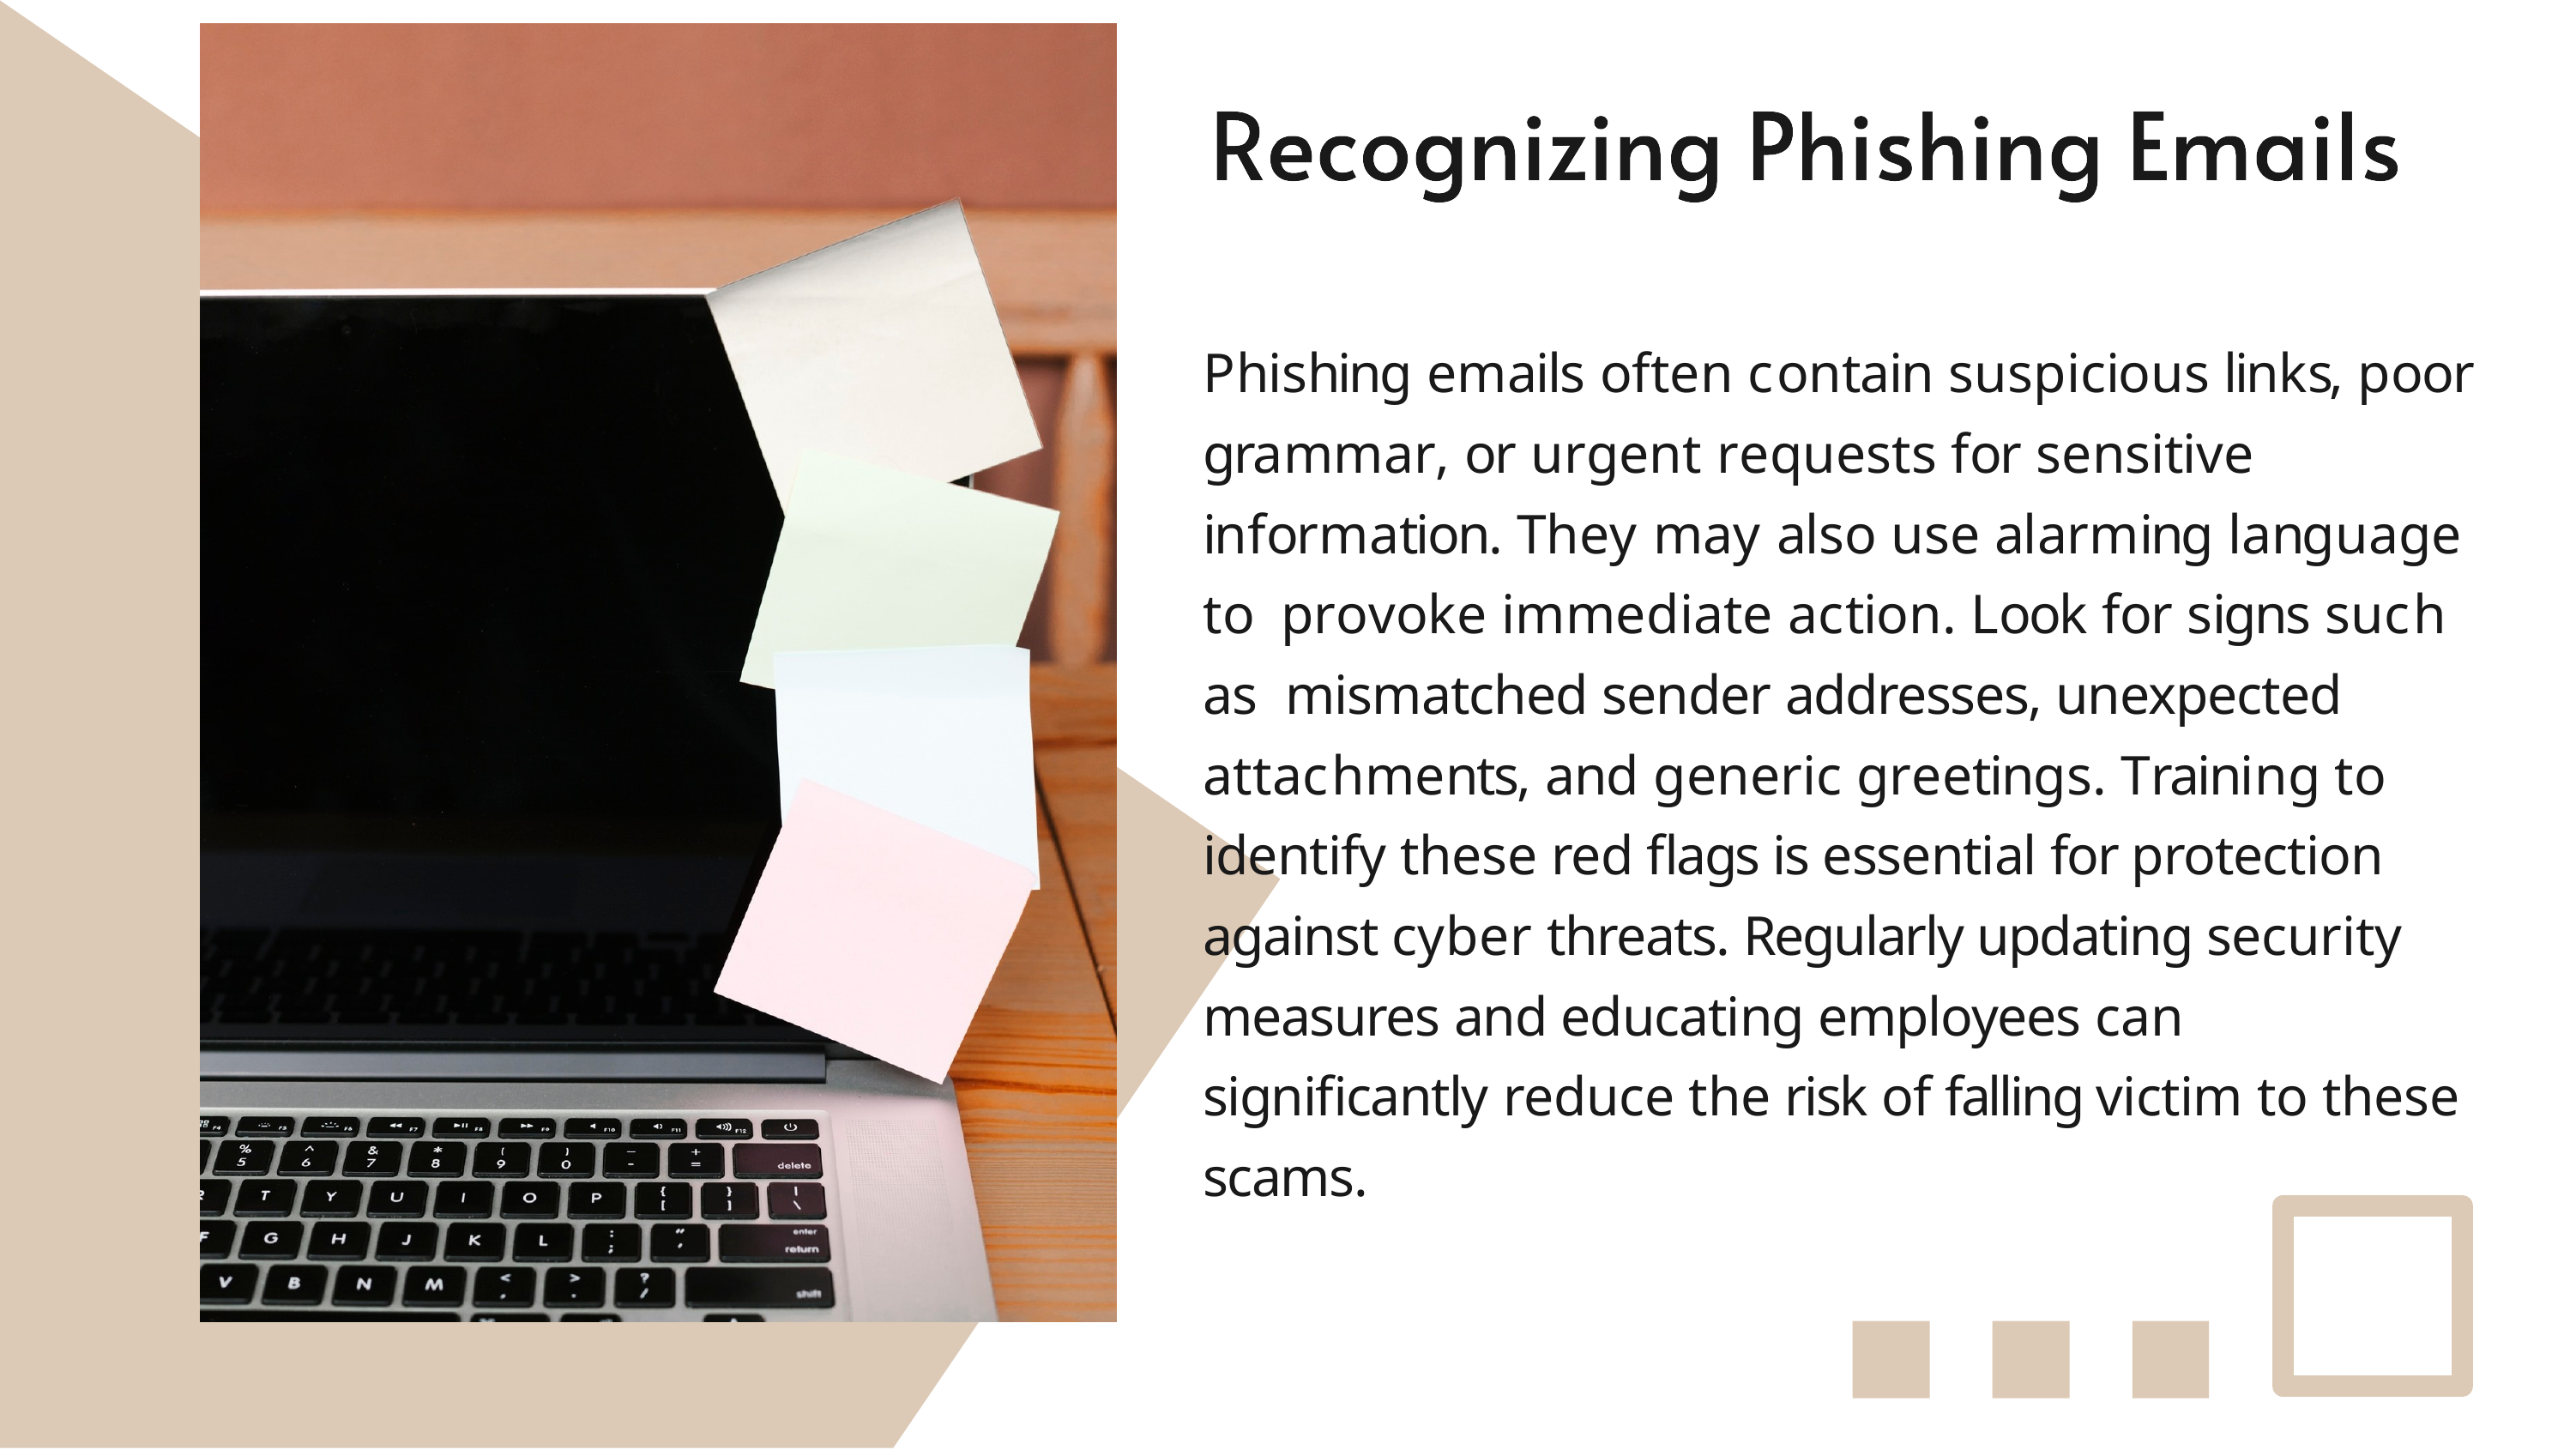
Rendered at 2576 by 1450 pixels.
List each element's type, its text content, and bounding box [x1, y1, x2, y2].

text_box [2132, 1320, 2210, 1399]
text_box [0, 0, 1281, 1448]
text_box [1992, 1320, 2070, 1399]
text_box [2283, 1207, 2463, 1387]
text_box [1852, 1320, 1930, 1399]
text_box Phishing emails often contain suspicious links, poor grammar, or urgent requests for sensitive information. They may also use alarming language to provoke immediate action. Look for signs such as mismatched sender addresses, unexpected attachments, and generic greetings. Training to identify these red ﬂags is essential for protection against cyber threats. Regularly updating security measures and educating employees can signiﬁcantly reduce the risk of falling victim to these scams. [1282, 321, 2498, 1207]
picture [1209, 77, 2404, 206]
